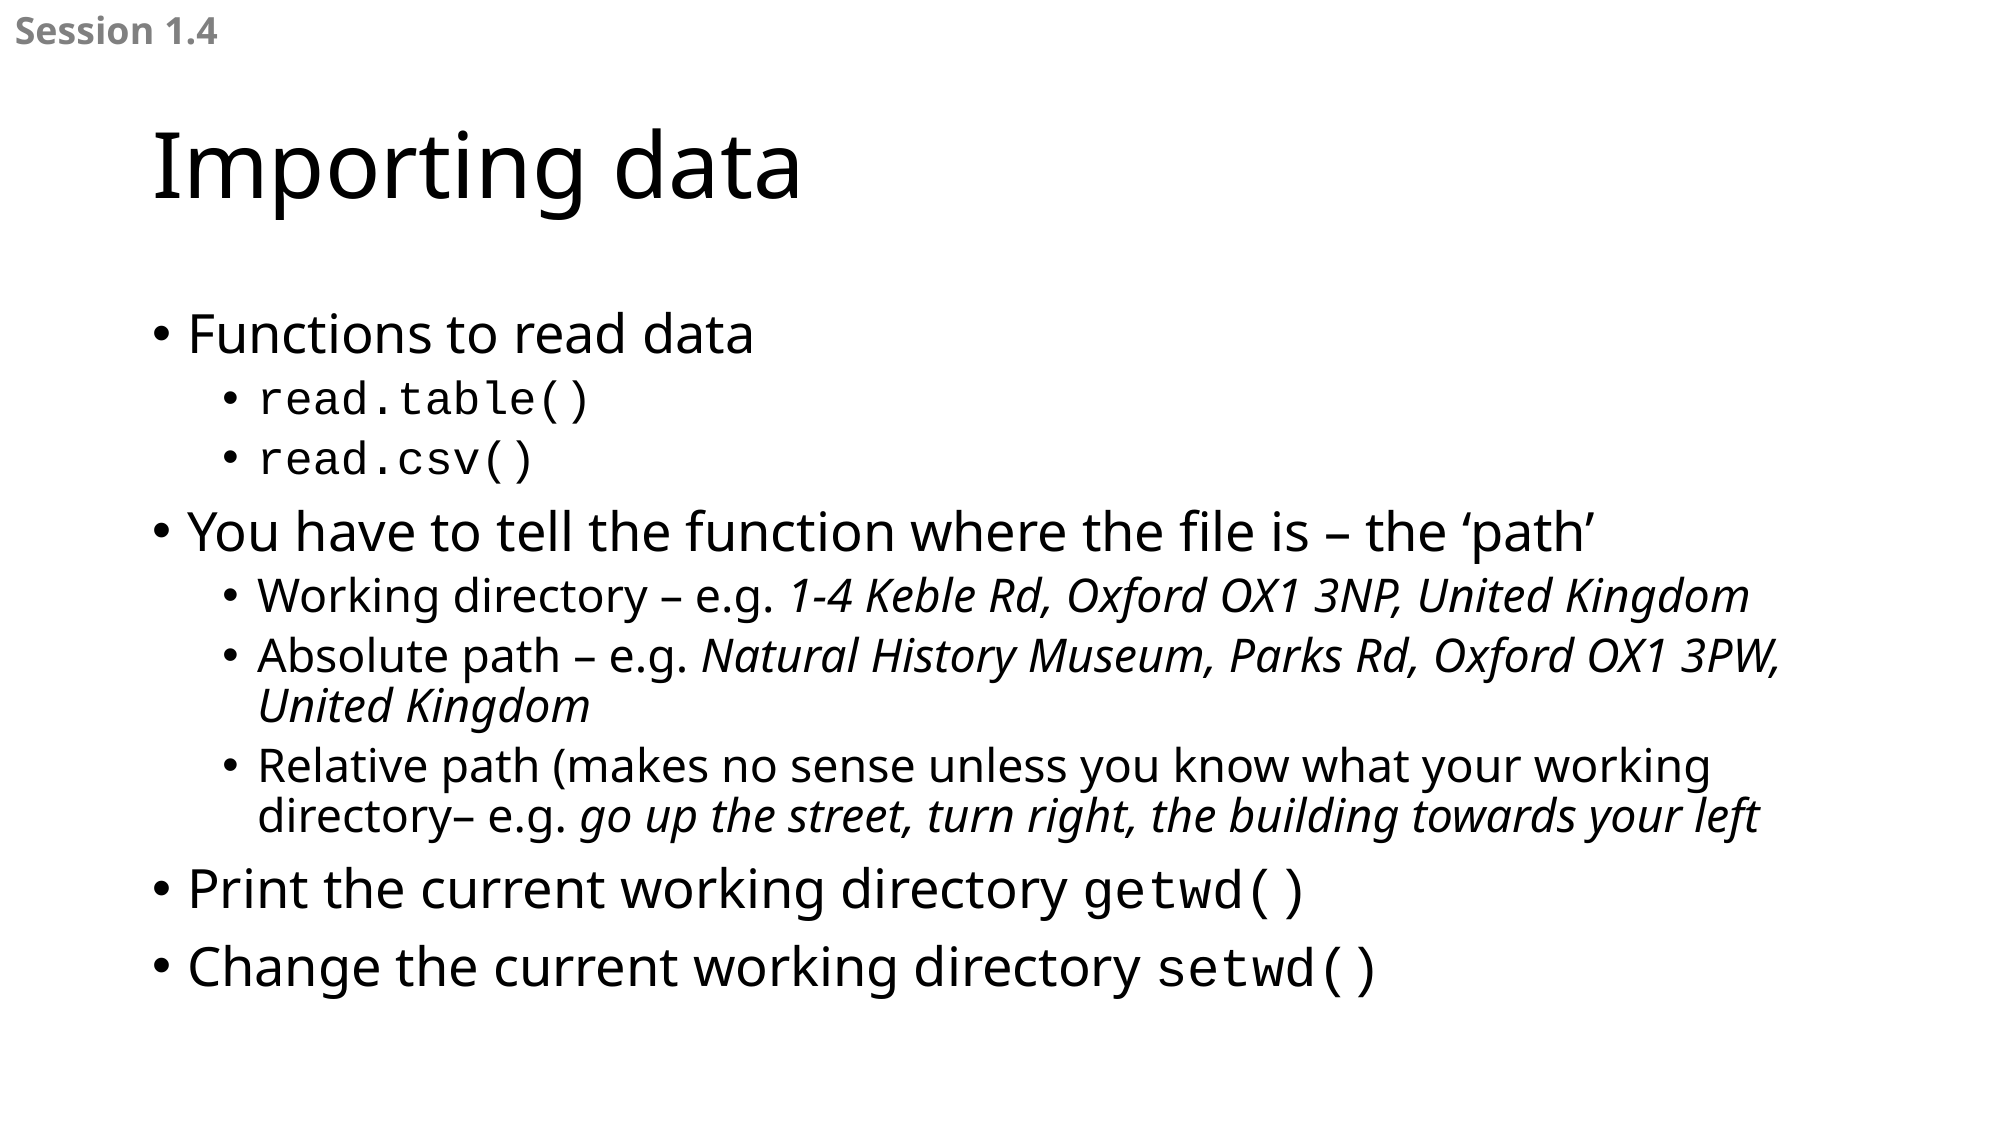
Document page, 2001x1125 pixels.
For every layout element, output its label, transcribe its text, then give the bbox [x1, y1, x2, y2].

list Functions to read data read.table() read.csv() You have to tell the function where the file is – the ‘path’ Working directory – e.g. 1-4 Keble Rd, Oxford OX1 3NP, United Kingdom Absolute path – e.g. Natural History Museum, Parks Rd, Oxford OX1 3PW, United Kingdom Relative path (makes no sense unless you know what your working directory– e.g. go up the street, turn right, the building towards your left Print the current working directory getwd() Change the current working directory setwd() [137, 299, 1863, 1014]
title Importing data [137, 59, 1863, 278]
text_box Session 1.4 [0, 0, 1001, 60]
